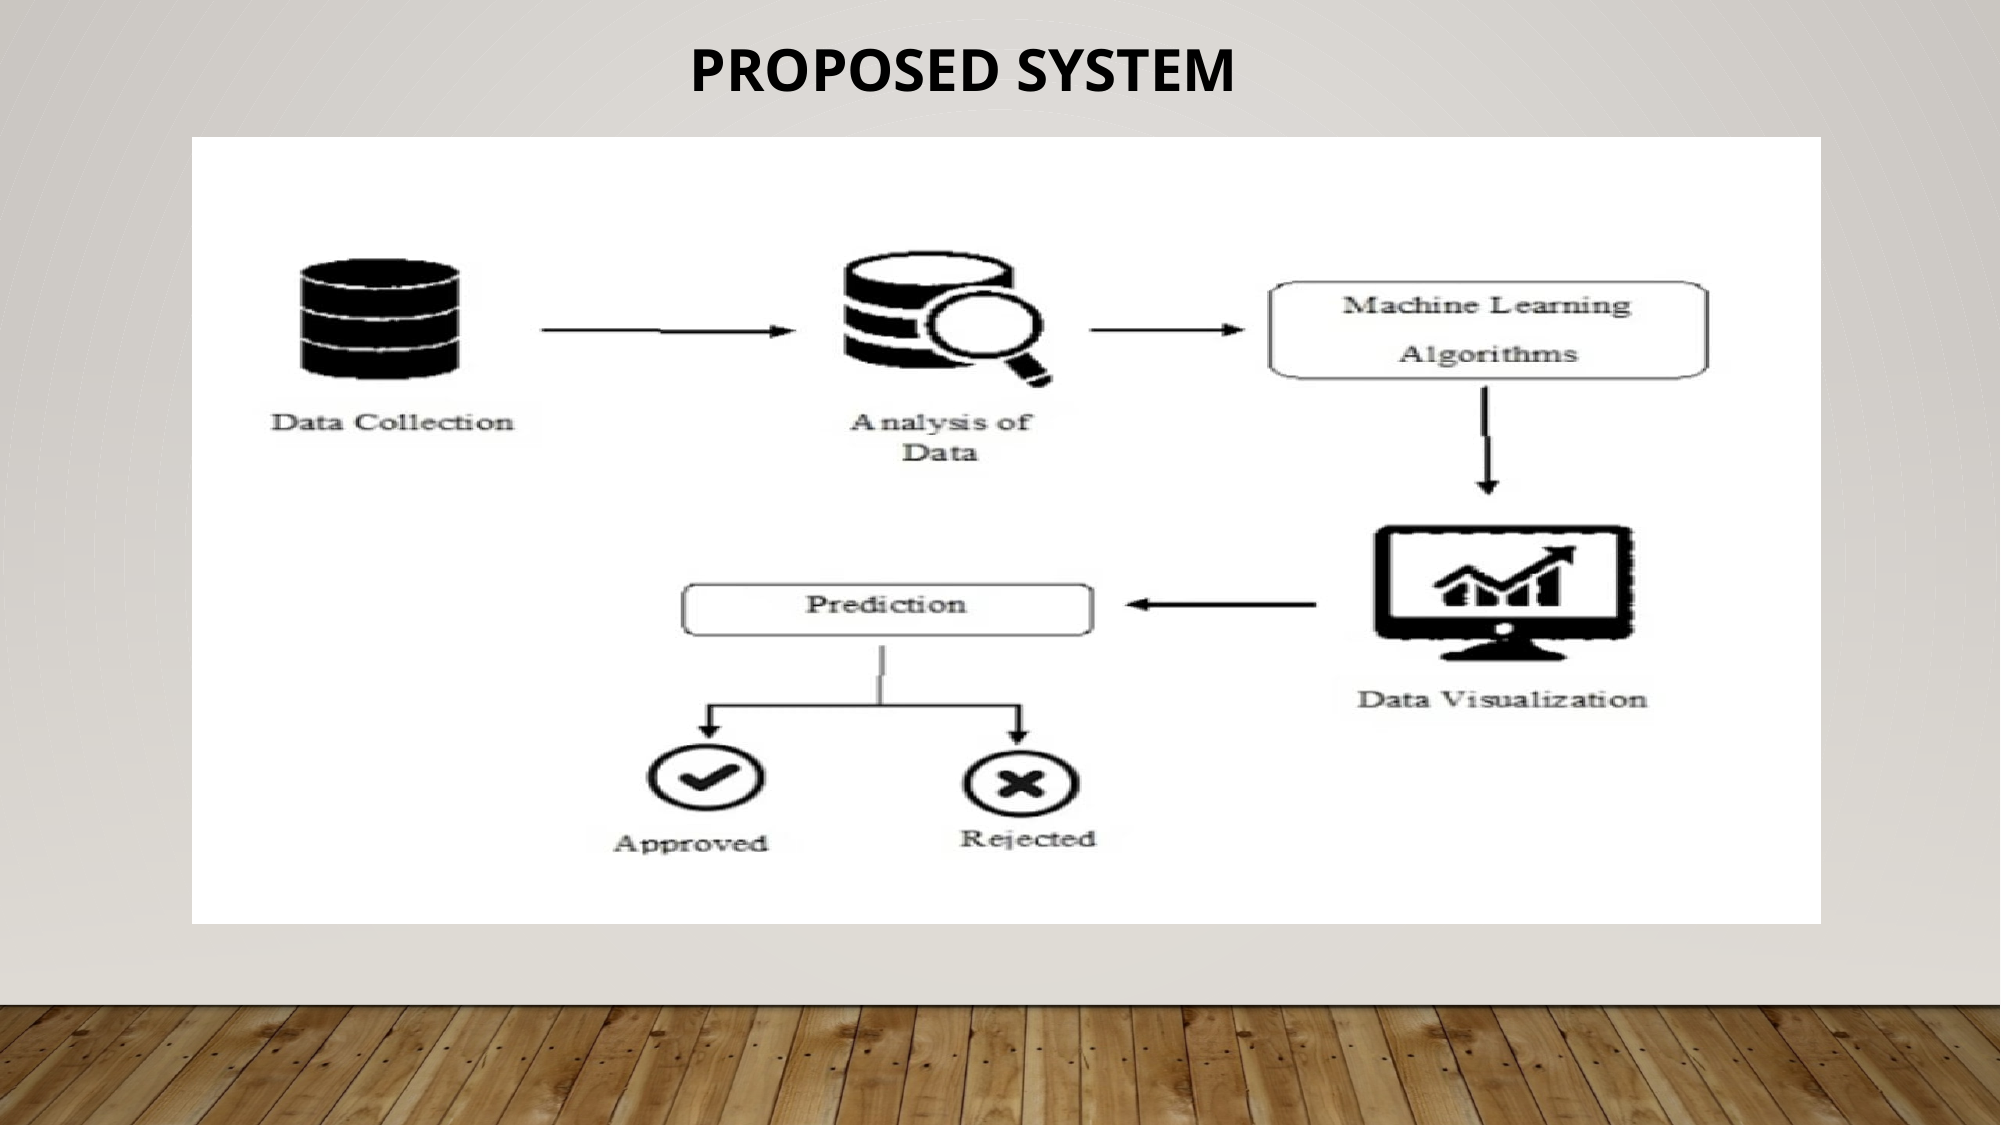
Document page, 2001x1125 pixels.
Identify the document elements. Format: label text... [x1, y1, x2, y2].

text_box PROPOSED SYSTEM [675, 25, 1284, 111]
picture [0, 1005, 2000, 1125]
picture [192, 137, 1821, 924]
